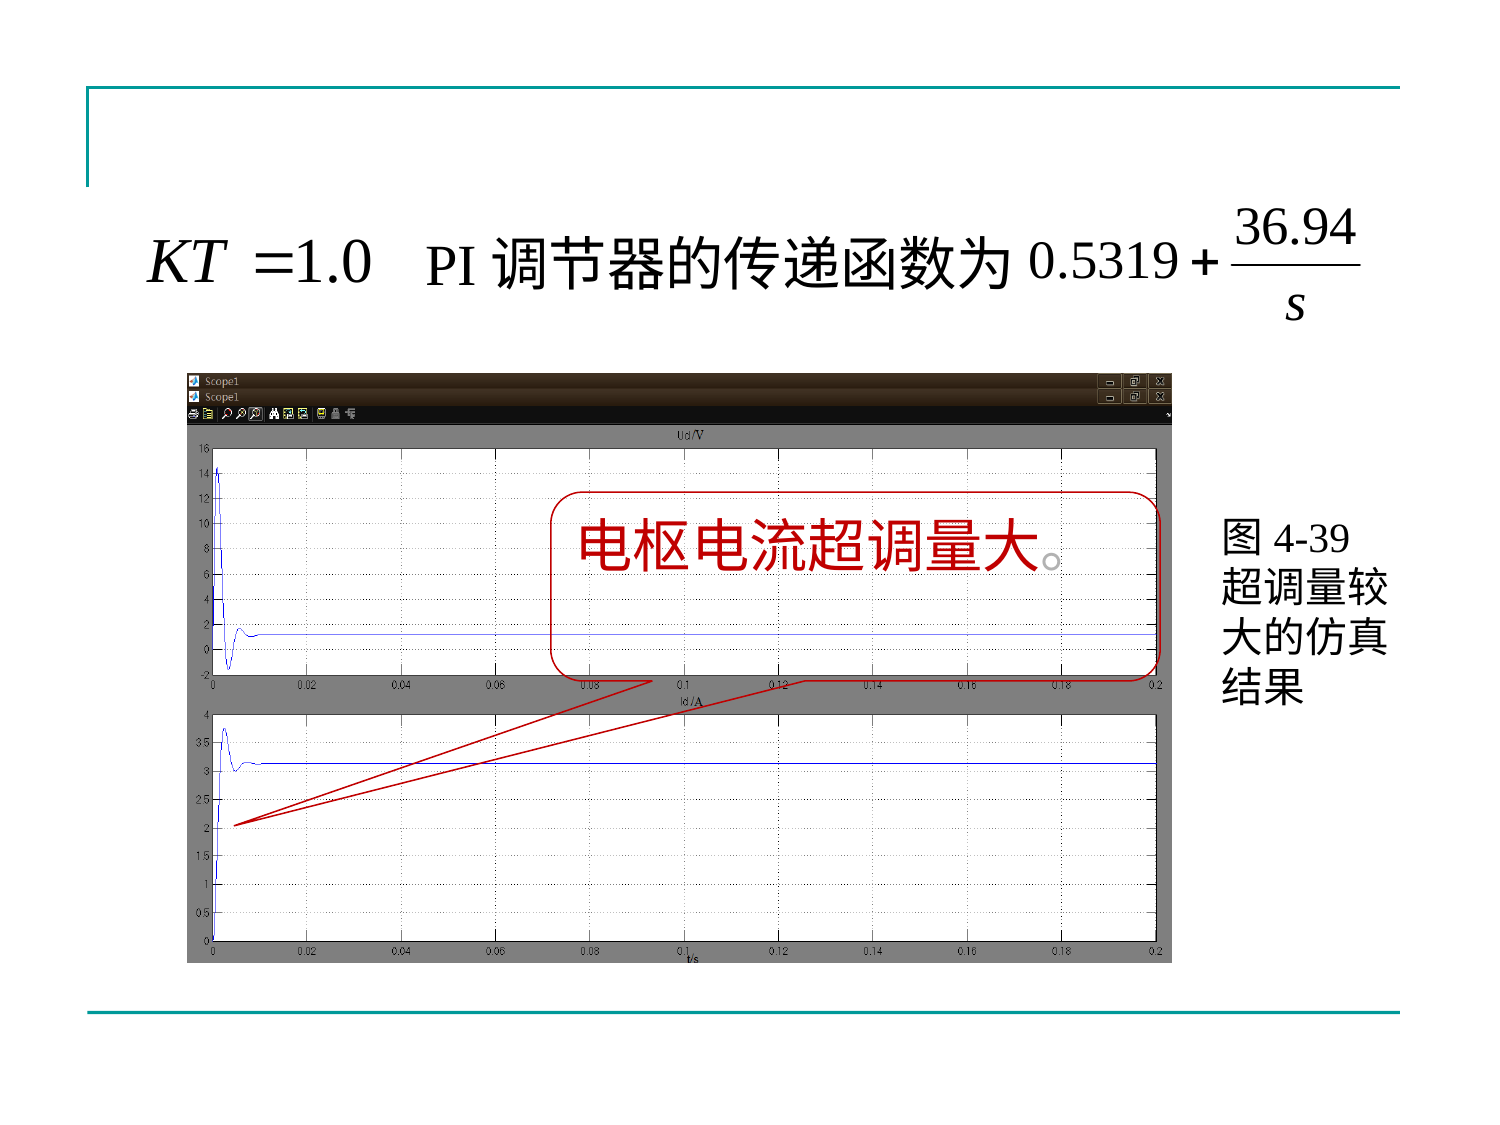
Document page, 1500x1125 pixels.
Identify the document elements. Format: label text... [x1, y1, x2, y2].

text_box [135, 224, 384, 299]
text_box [1021, 192, 1374, 333]
text_box 图4-39 超调量较大的仿真结果 [1207, 531, 1407, 547]
picture [187, 373, 1172, 963]
text_box PI调节器的传递函数为 [410, 219, 1021, 305]
text_box 图4-39 超调量较大的仿真结果 [1207, 548, 1407, 719]
text_box 图4-39 超调量较大的仿真结果 [1207, 503, 1407, 530]
